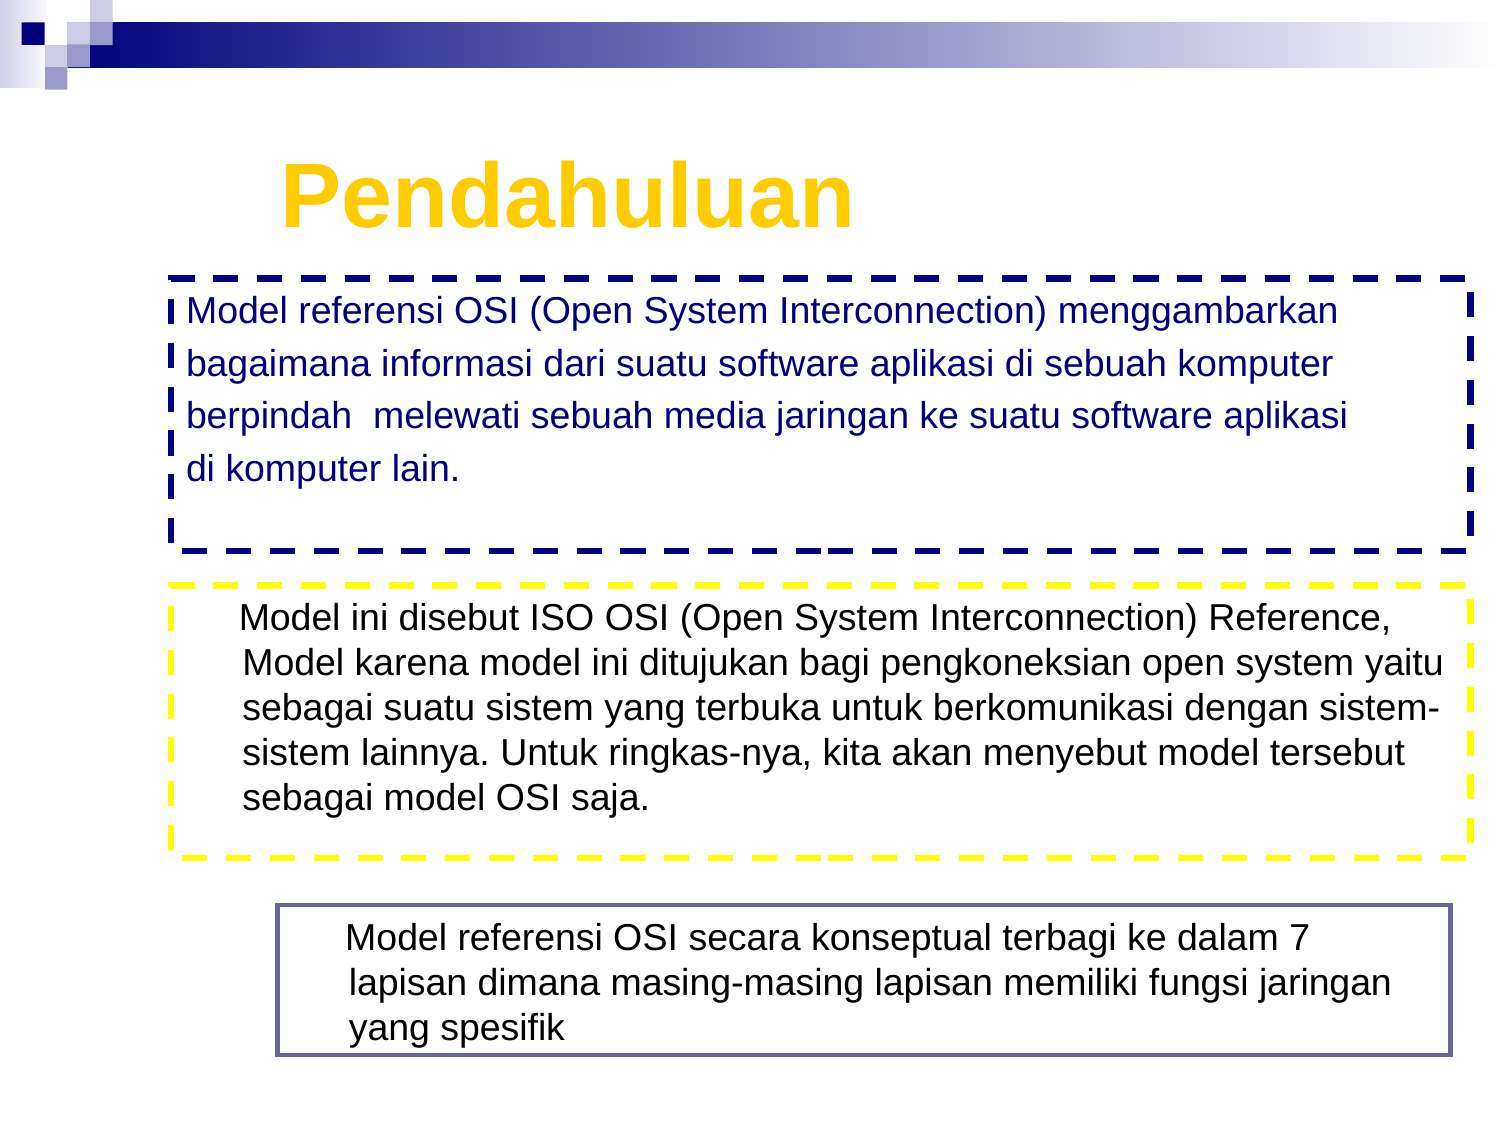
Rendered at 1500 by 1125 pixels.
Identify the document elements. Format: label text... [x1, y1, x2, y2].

title Pendahuluan [265, 139, 1354, 244]
text_box Model ini disebut ISO OSI (Open System Interconnection) Reference, Model karena model ini ditujukan bagi pengkoneksian open system yaitu sebagai suatu sistem yang terbuka untuk berkomunikasi dengan sistem-sistem lainnya. Untuk ringkas-nya, kita akan menyebut model tersebut sebagai model OSI saja. [171, 585, 1471, 858]
list Model referensi OSI (Open System Interconnection) menggambarkan bagaimana informasi dari suatu software aplikasi di sebuah komputer berpindah melewati sebuah media jaringan ke suatu software aplikasi di komputer lain. [171, 278, 1471, 551]
text_box Model referensi OSI secara konseptual terbagi ke dalam 7 lapisan dimana masing-masing lapisan memiliki fungsi jaringan yang spesifik [277, 904, 1451, 1055]
